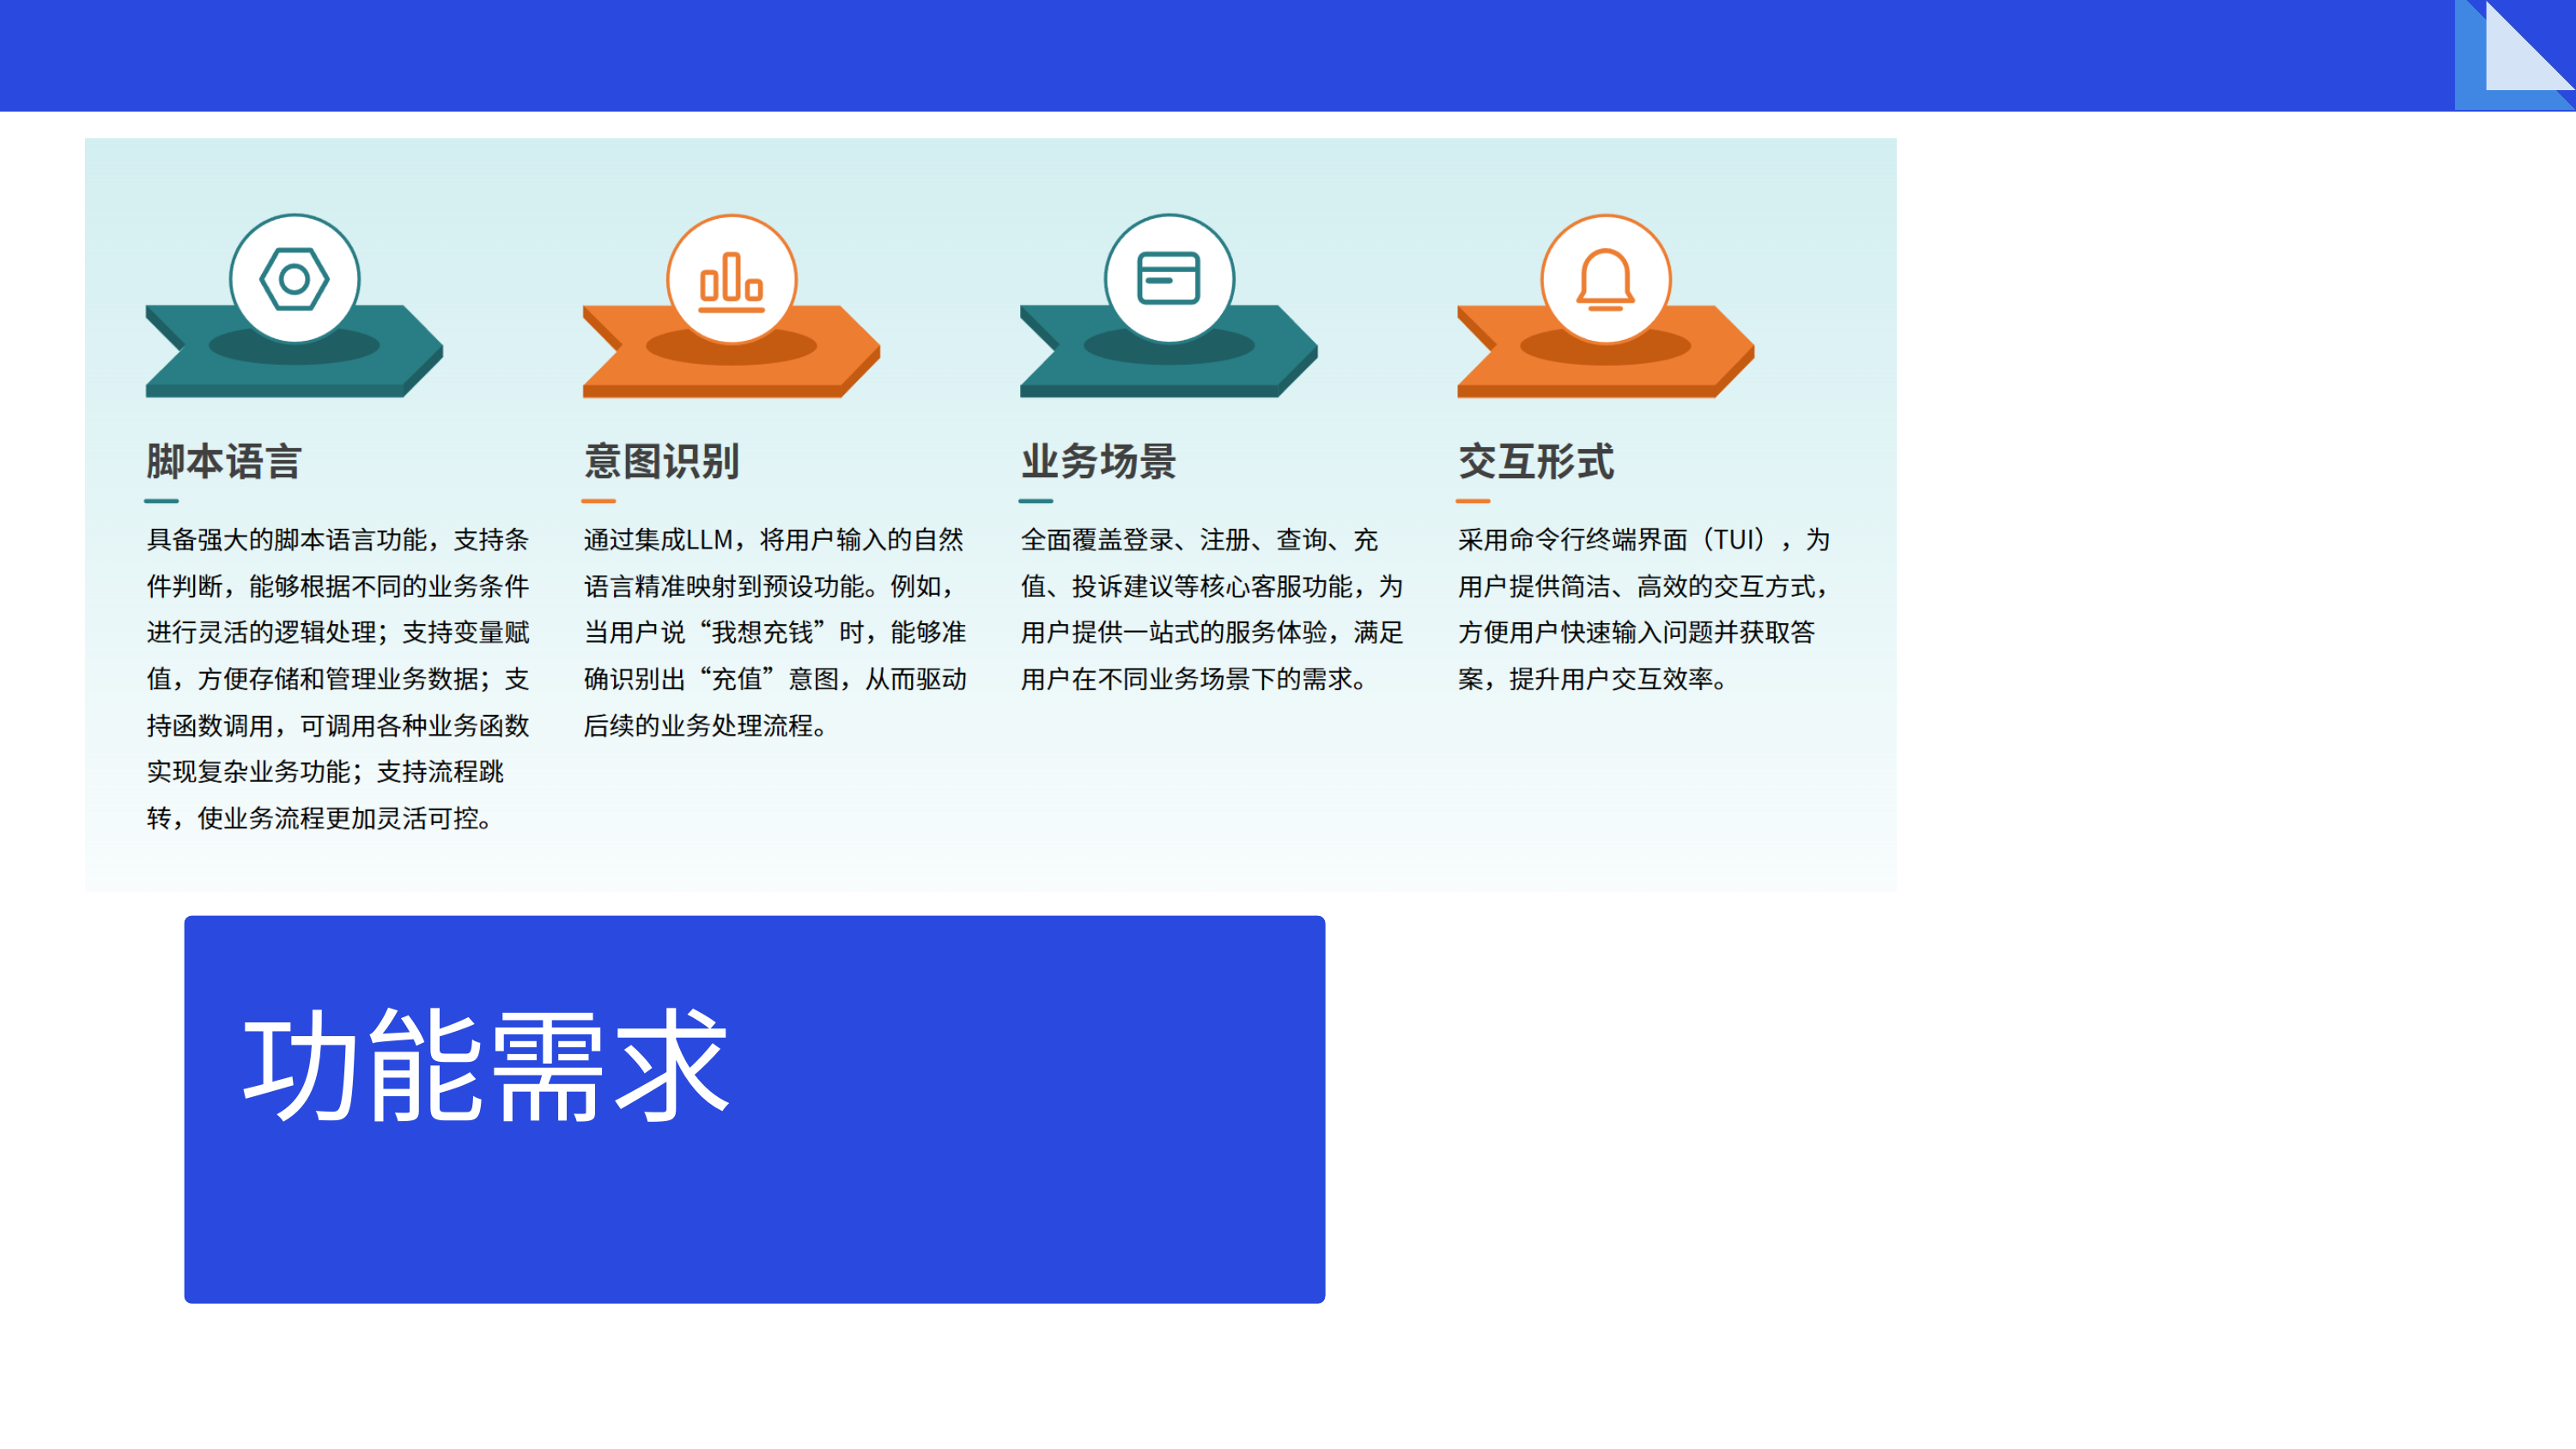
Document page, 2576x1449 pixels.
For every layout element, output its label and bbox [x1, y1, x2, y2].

text_box [0, 0, 2576, 112]
picture [85, 138, 1897, 892]
text_box [184, 915, 1326, 1304]
